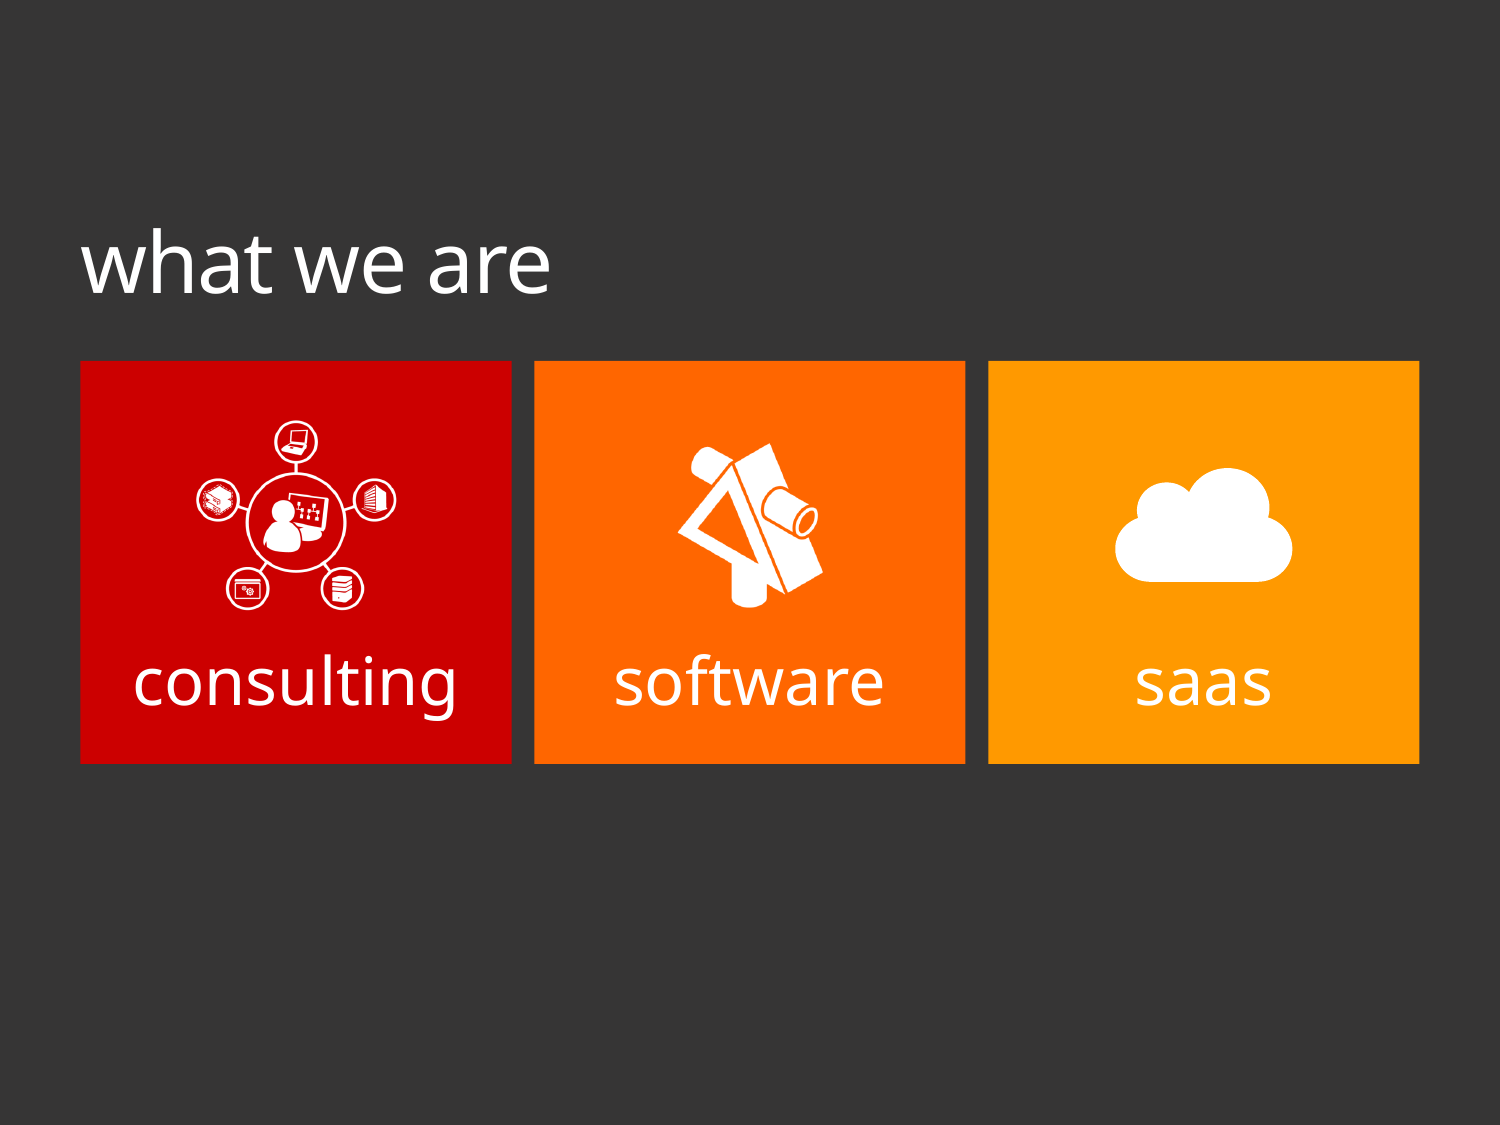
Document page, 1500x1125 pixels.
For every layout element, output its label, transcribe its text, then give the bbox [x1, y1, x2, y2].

title what we are [80, 219, 1436, 313]
text_box [1115, 468, 1293, 582]
text_box saas [988, 360, 1420, 765]
text_box consulting [80, 360, 512, 765]
picture [180, 399, 412, 631]
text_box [534, 360, 966, 765]
